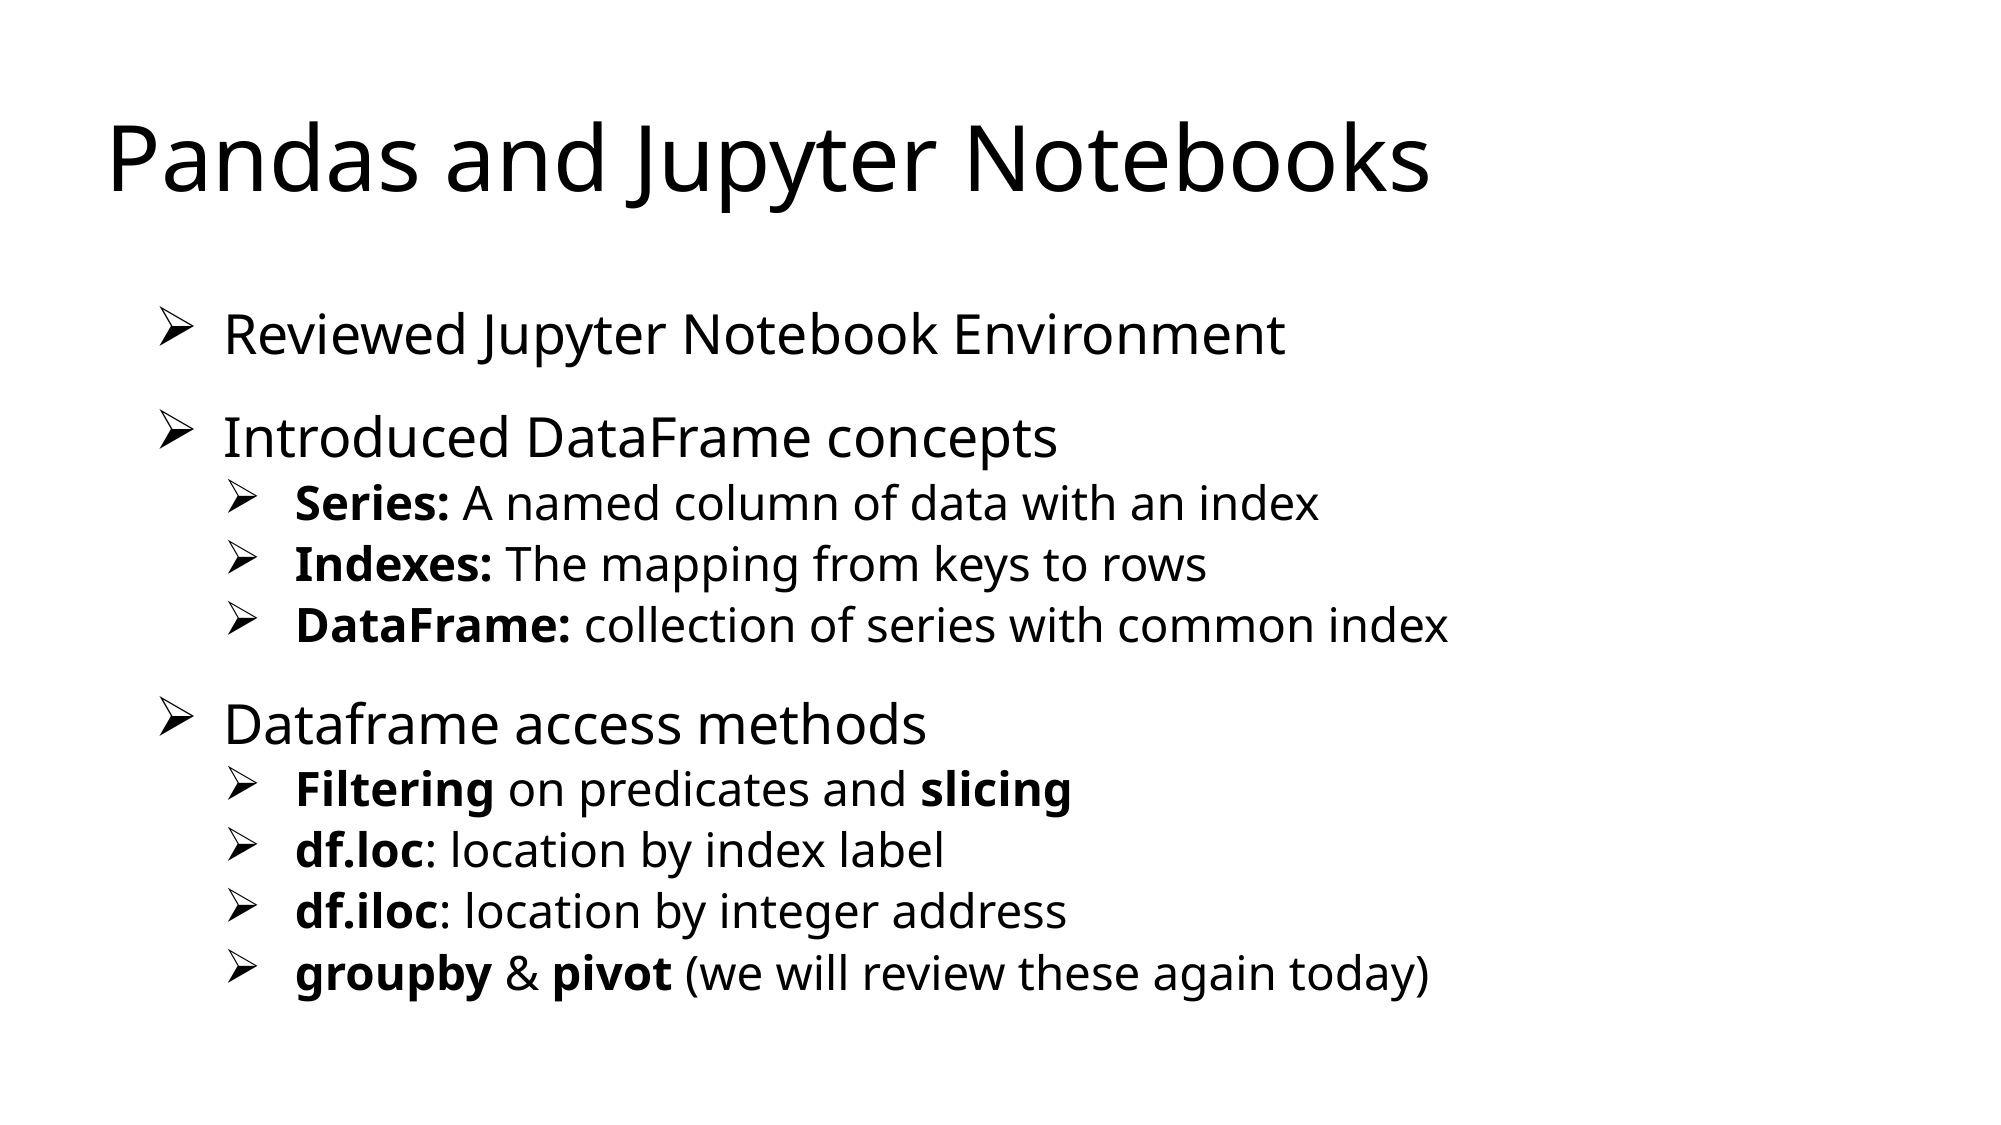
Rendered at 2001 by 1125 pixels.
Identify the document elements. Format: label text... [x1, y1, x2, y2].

title Pandas and Jupyter Notebooks [90, 52, 1863, 271]
list Reviewed Jupyter Notebook Environment Introduced DataFrame concepts Series: A named column of data with an index Indexes: The mapping from keys to rows DataFrame: collection of series with common index Dataframe access methods Filtering on predicates and slicing df.loc: location by index label df.iloc: location by integer address groupby & pivot (we will review these again today) [137, 299, 1863, 1014]
